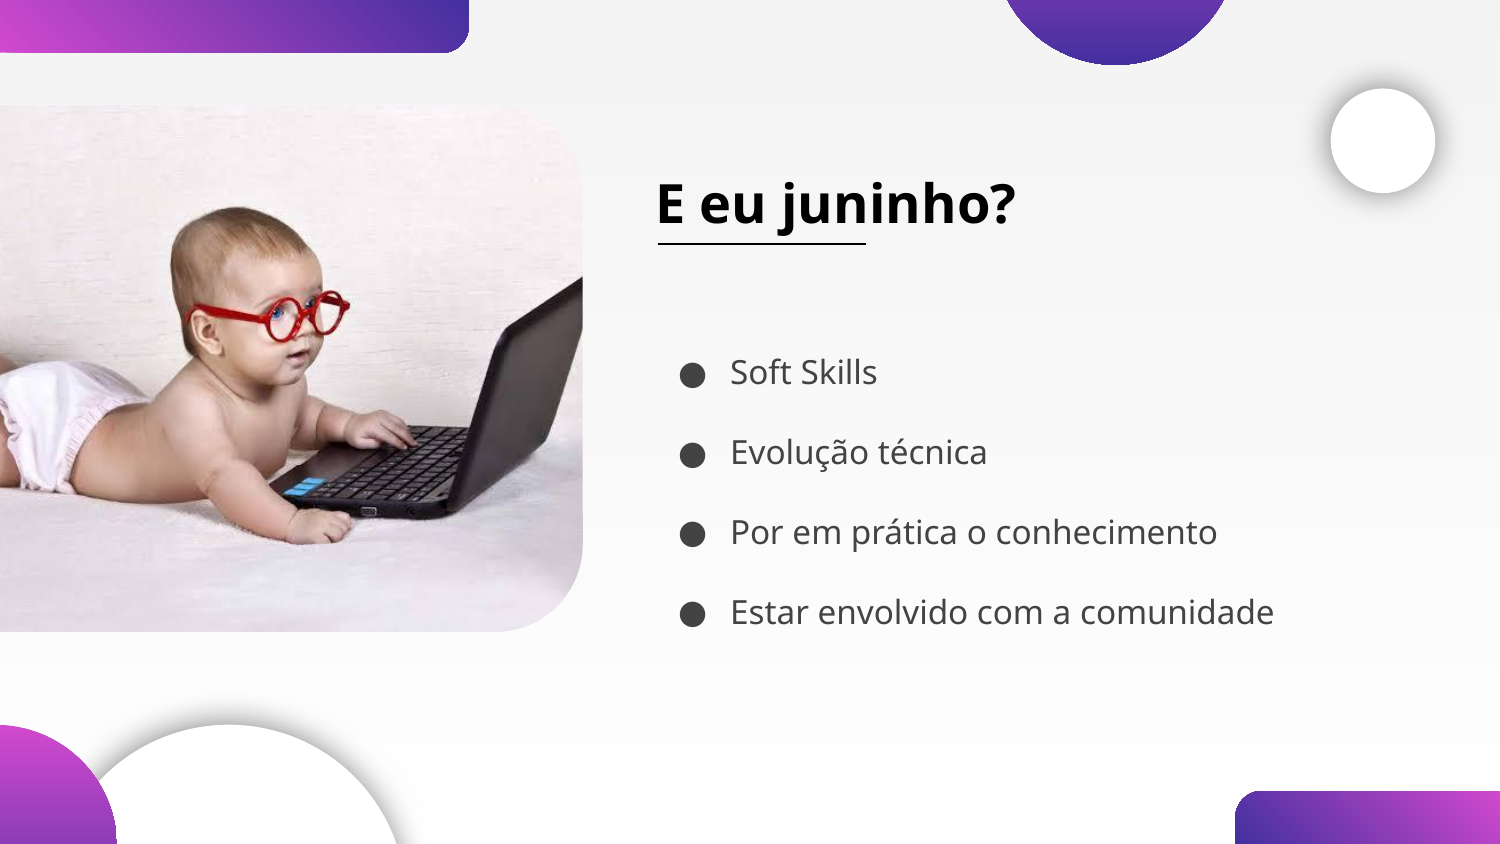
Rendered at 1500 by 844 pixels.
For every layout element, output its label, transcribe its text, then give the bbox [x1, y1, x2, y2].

list Soft Skills Evolução técnica Por em prática o conhecimento Estar envolvido com a comunidade [640, 336, 1352, 758]
picture [0, 105, 583, 633]
title E eu juninho? [640, 88, 1274, 315]
text_box [1330, 88, 1436, 194]
